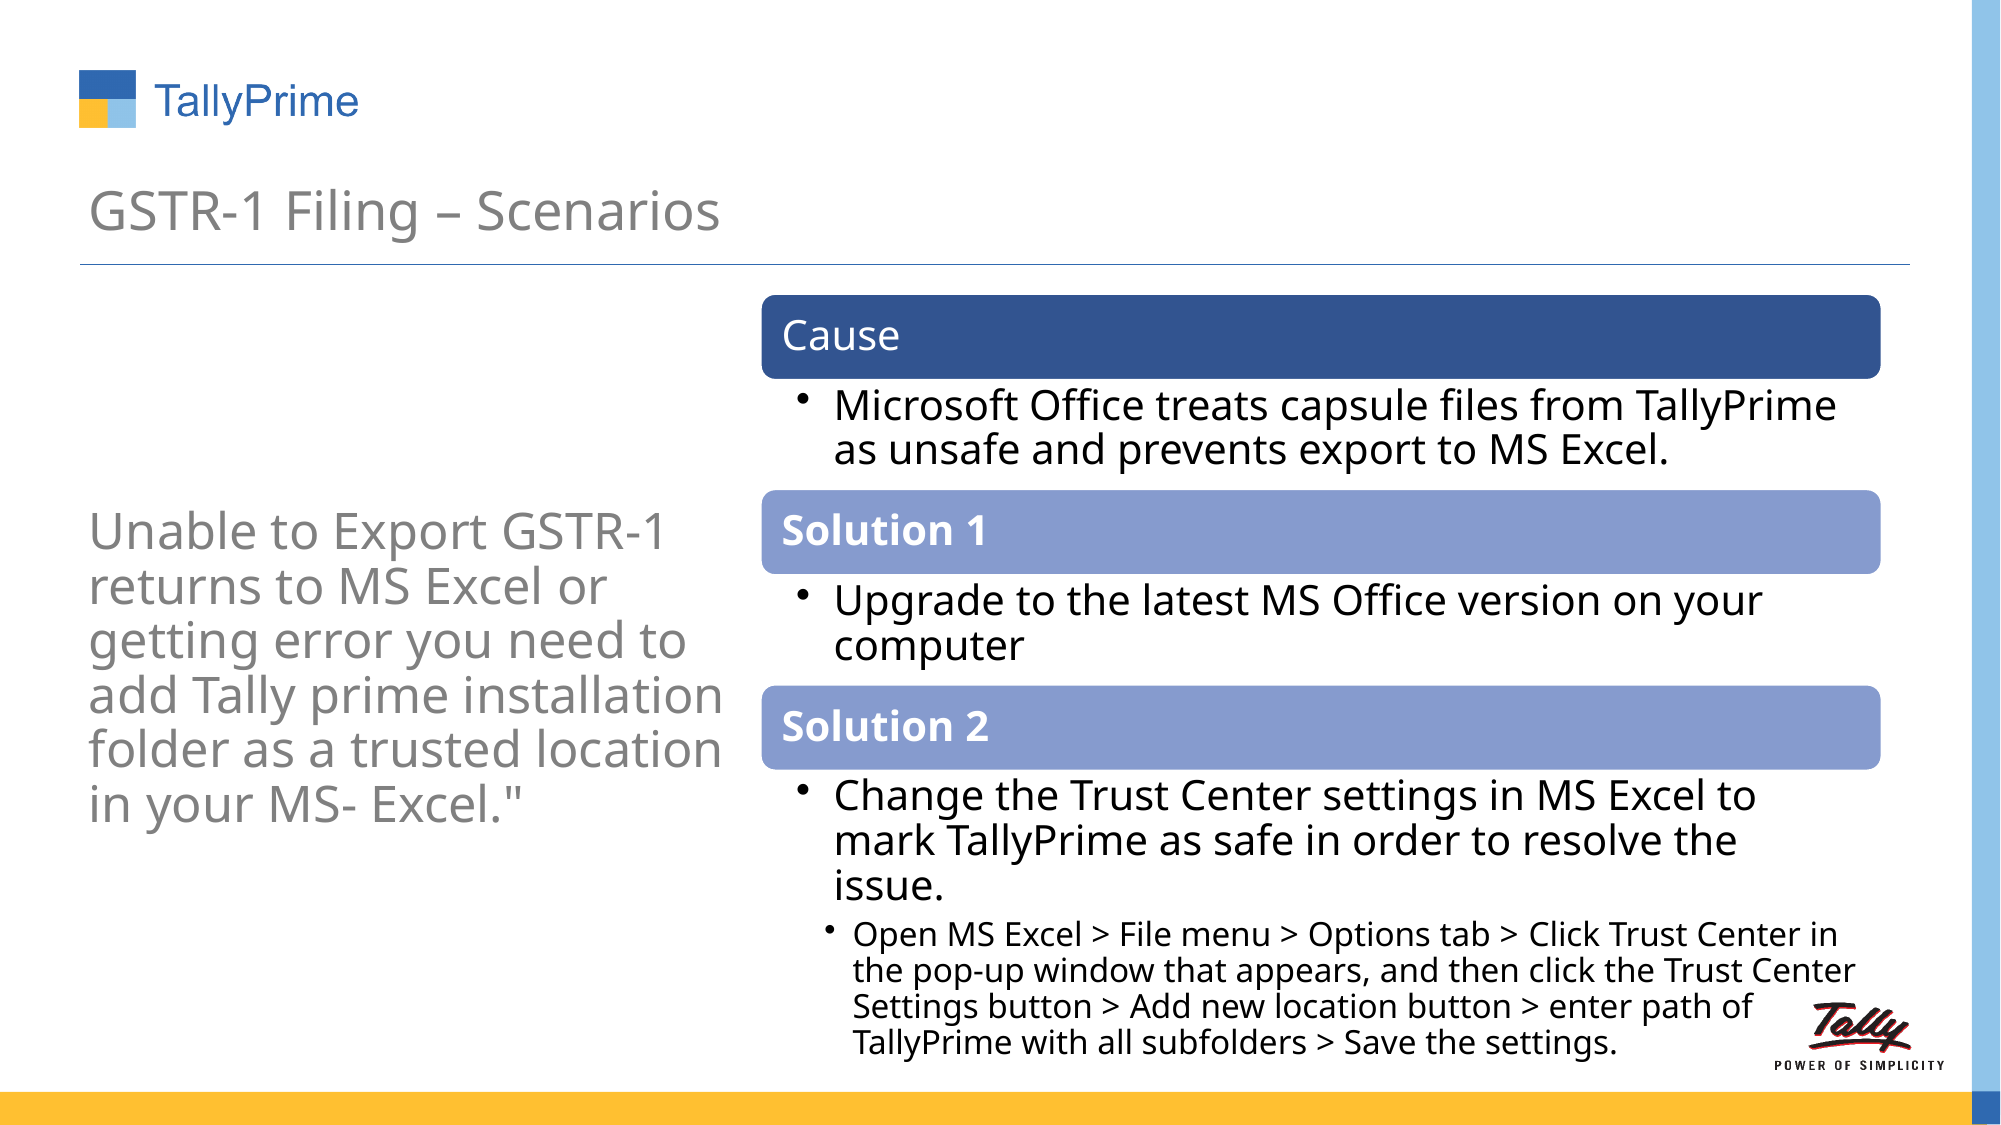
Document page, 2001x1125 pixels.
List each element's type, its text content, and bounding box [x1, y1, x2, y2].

picture [1758, 989, 1961, 1083]
list Unable to Export GSTR-1 returns to MS Excel or getting error you need to add Tally prime installation folder as a trusted location in your MS- Excel." [74, 499, 750, 846]
title GSTR-1 Filing – Scenarios [74, 176, 1904, 251]
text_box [760, 293, 1882, 1052]
picture [79, 70, 358, 128]
